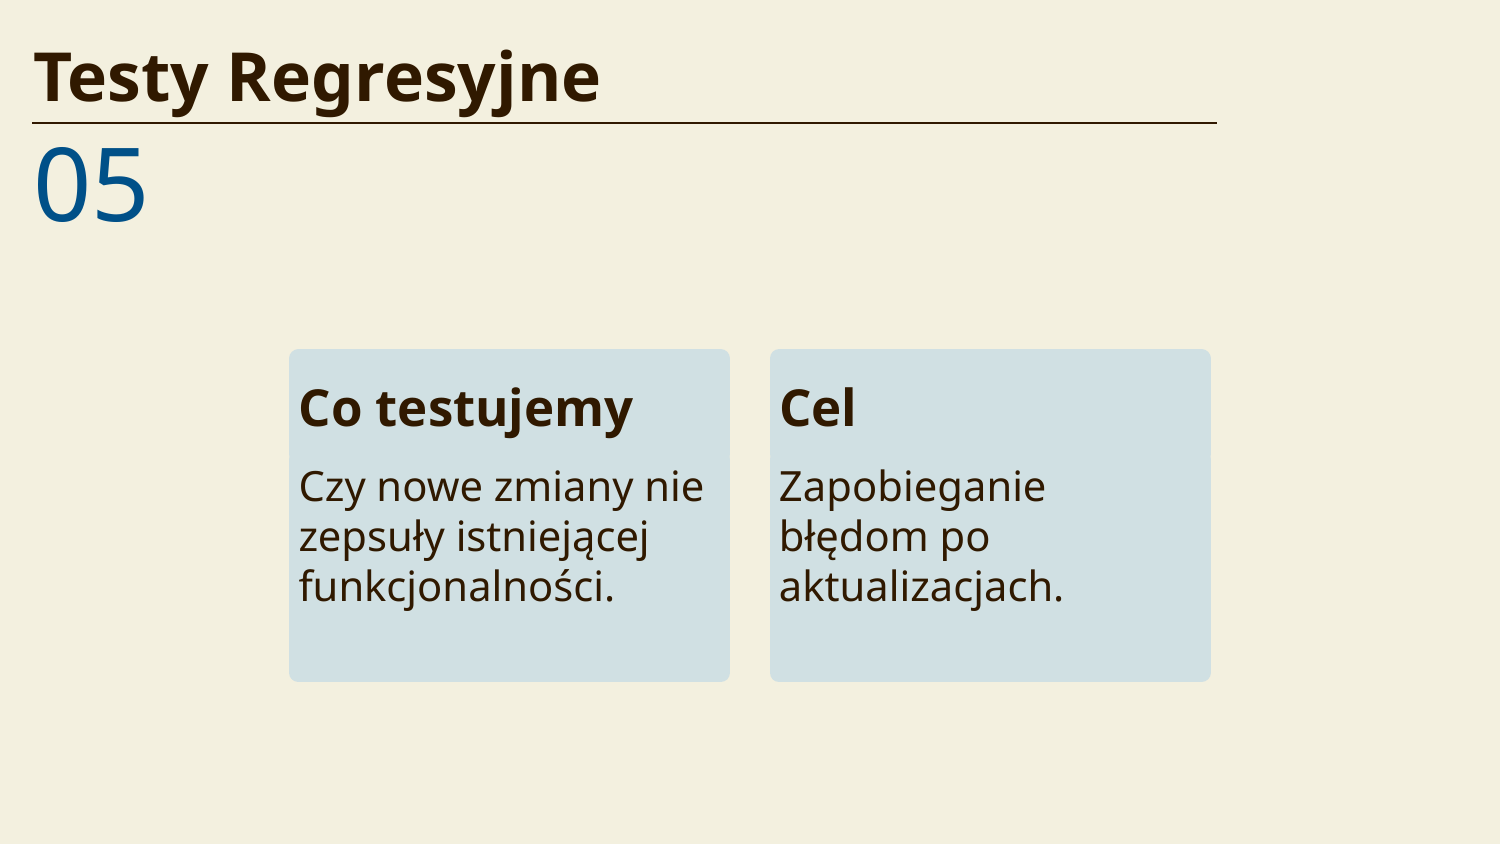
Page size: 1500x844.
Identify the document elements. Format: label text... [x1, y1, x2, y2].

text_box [32, 26, 1217, 251]
text_box Zapobieganie błędom po aktualizacjach. [779, 459, 1202, 673]
text_box Czy nowe zmiany nie zepsuły istniejącej funkcjonalności. [298, 459, 721, 673]
text_box Cel [779, 358, 1202, 454]
text_box Co testujemy [298, 358, 721, 454]
